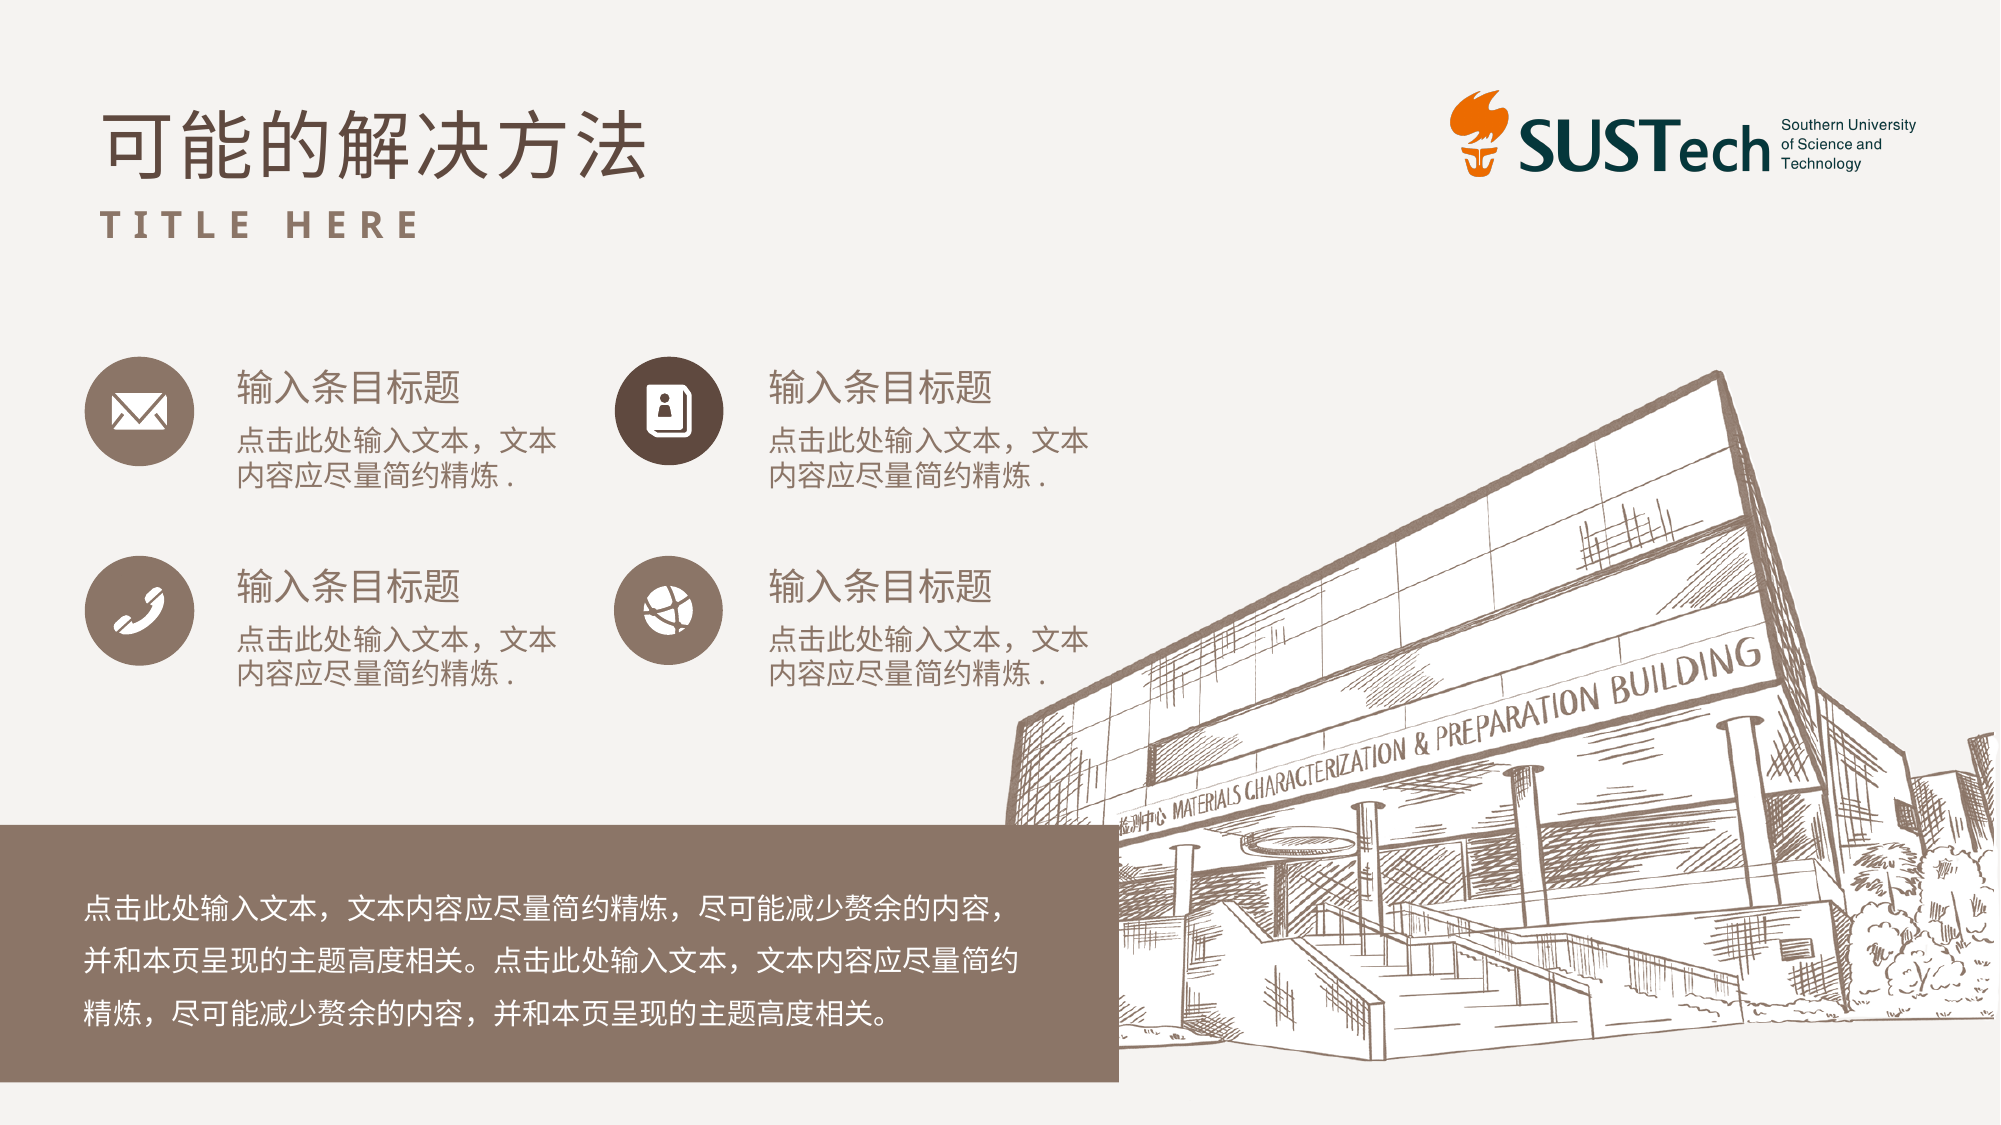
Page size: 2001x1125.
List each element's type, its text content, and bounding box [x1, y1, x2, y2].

text_box 输入条目标题 点击此处输入文本，文本内容应尽量简约精炼. [753, 555, 843, 698]
text_box 可能的解决方法 [84, 90, 721, 196]
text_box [613, 555, 723, 665]
text_box 输入条目标题 点击此处输入文本，文本内容应尽量简约精炼. [221, 555, 587, 698]
text_box 输入条目标题 点击此处输入文本，文本内容应尽量简约精炼. [221, 356, 587, 500]
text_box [614, 356, 724, 466]
text_box 输入条目标题 点击此处输入文本，文本内容应尽量简约精炼. [753, 356, 1119, 500]
text_box TITLE HERE [84, 193, 761, 254]
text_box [84, 356, 195, 467]
text_box 点击此处输入文本，文本内容应尽量简约精炼，尽可能减少赘余的内容，并和本页呈现的主题高度相关。点击此处输入文本，文本内容应尽量简约精炼，尽可能减少赘余的内容，并和本页呈现的主题高度相关。 [69, 865, 843, 1038]
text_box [84, 555, 195, 666]
picture [1450, 90, 1916, 177]
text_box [843, 369, 2000, 1101]
text_box [0, 824, 843, 1083]
